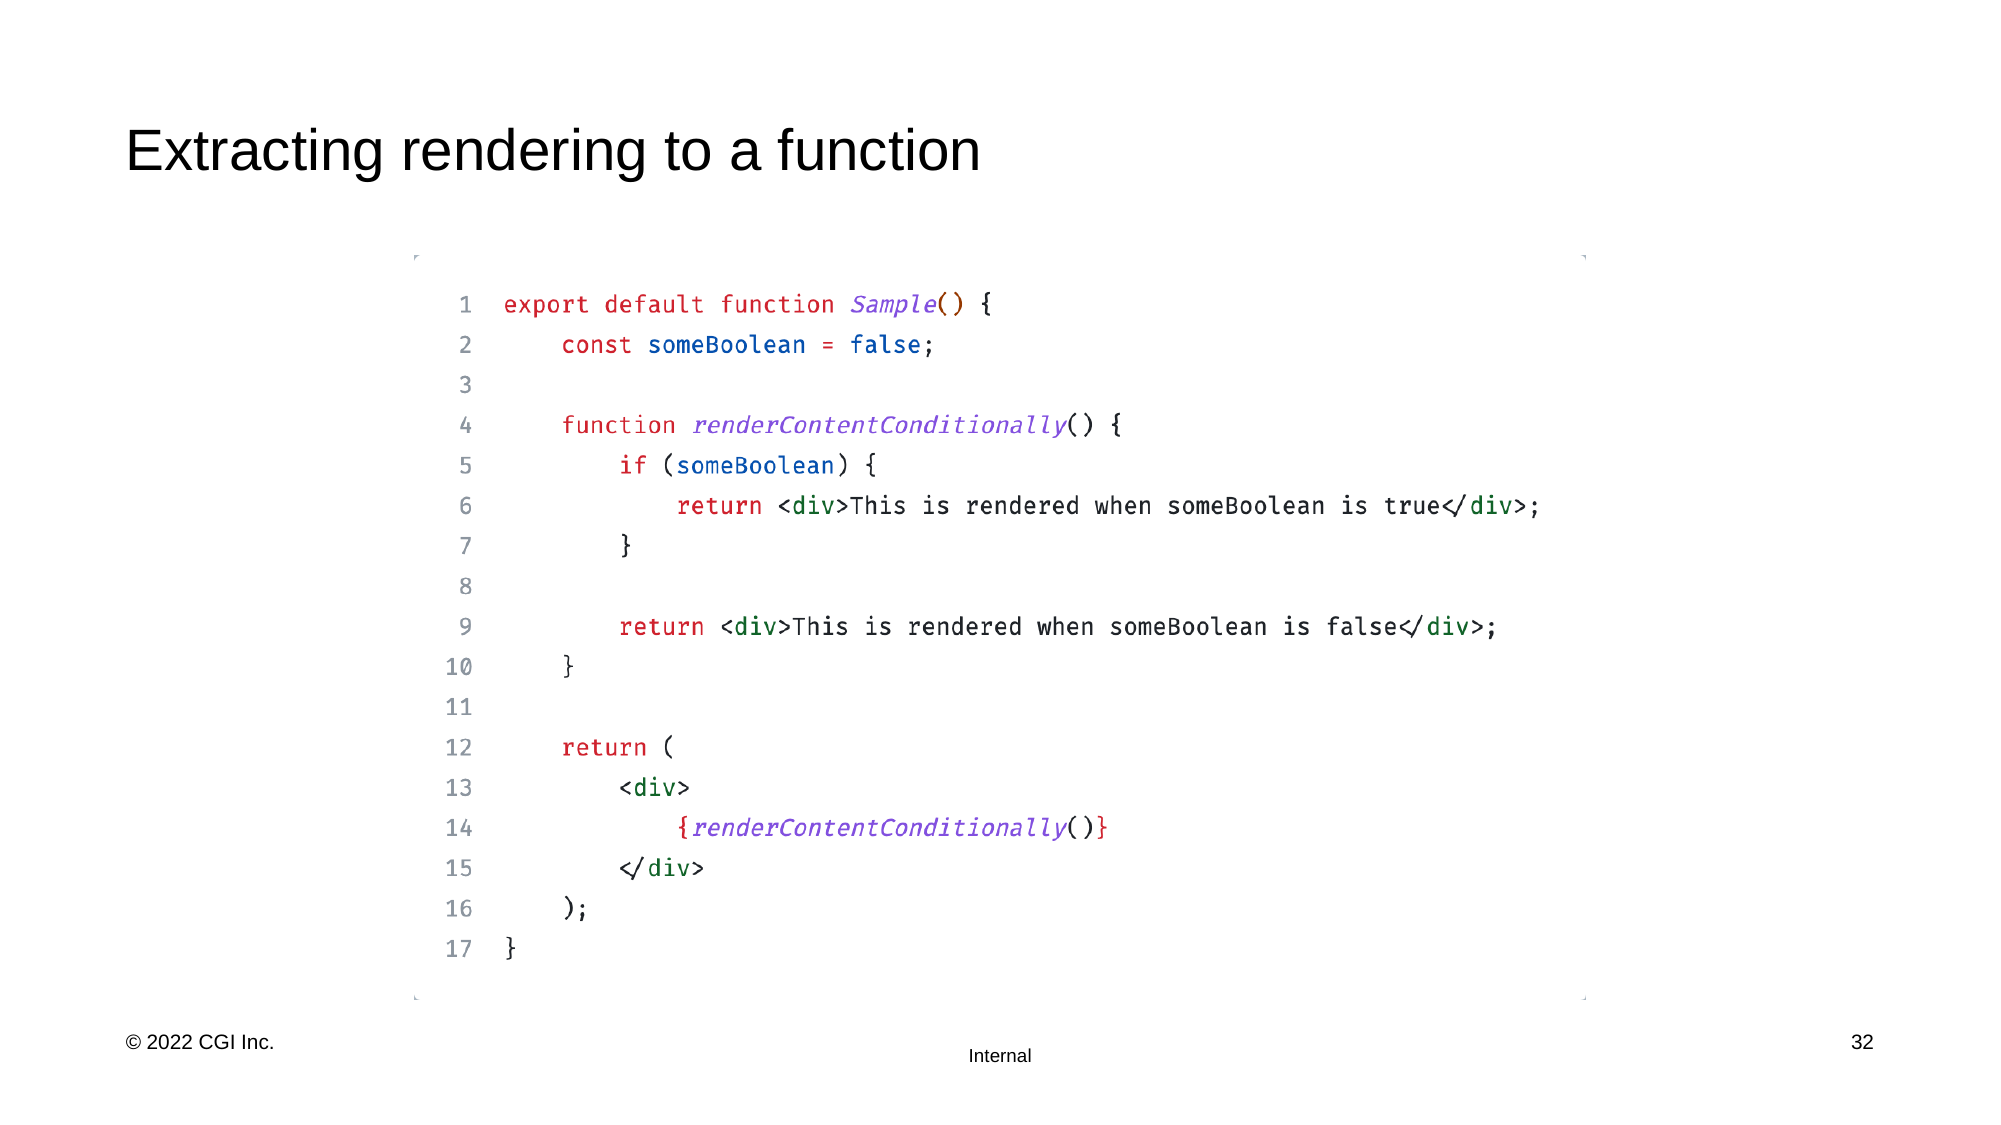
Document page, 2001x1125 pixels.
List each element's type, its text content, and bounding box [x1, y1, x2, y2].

slide_number 32 [1831, 1027, 1875, 1056]
picture [413, 255, 1586, 1000]
title Extracting rendering to a function [125, 112, 1875, 207]
